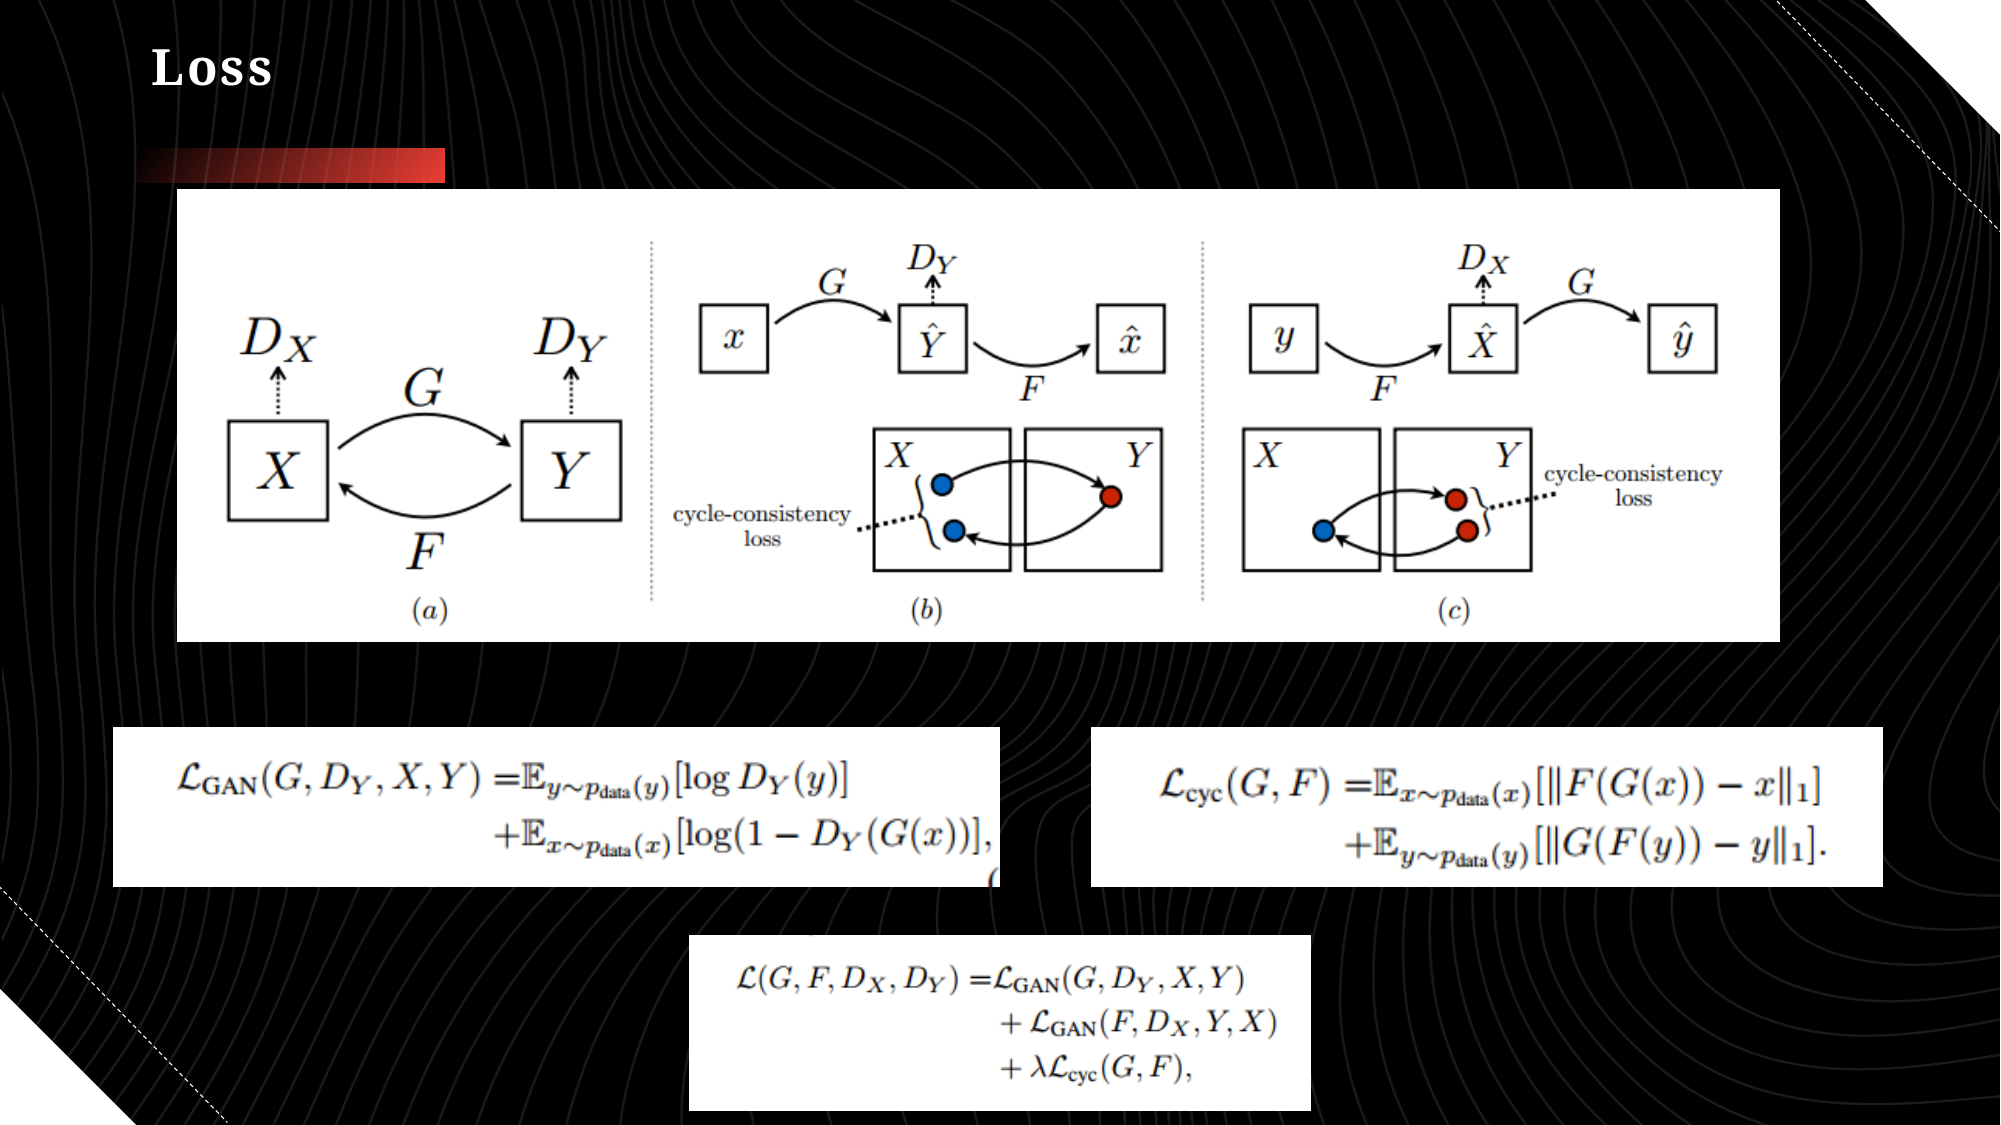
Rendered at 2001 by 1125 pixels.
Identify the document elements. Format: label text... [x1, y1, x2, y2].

picture [113, 727, 1000, 887]
title Loss [136, 21, 1863, 118]
picture [1091, 727, 1883, 887]
picture [177, 189, 1780, 642]
picture [689, 935, 1311, 1111]
